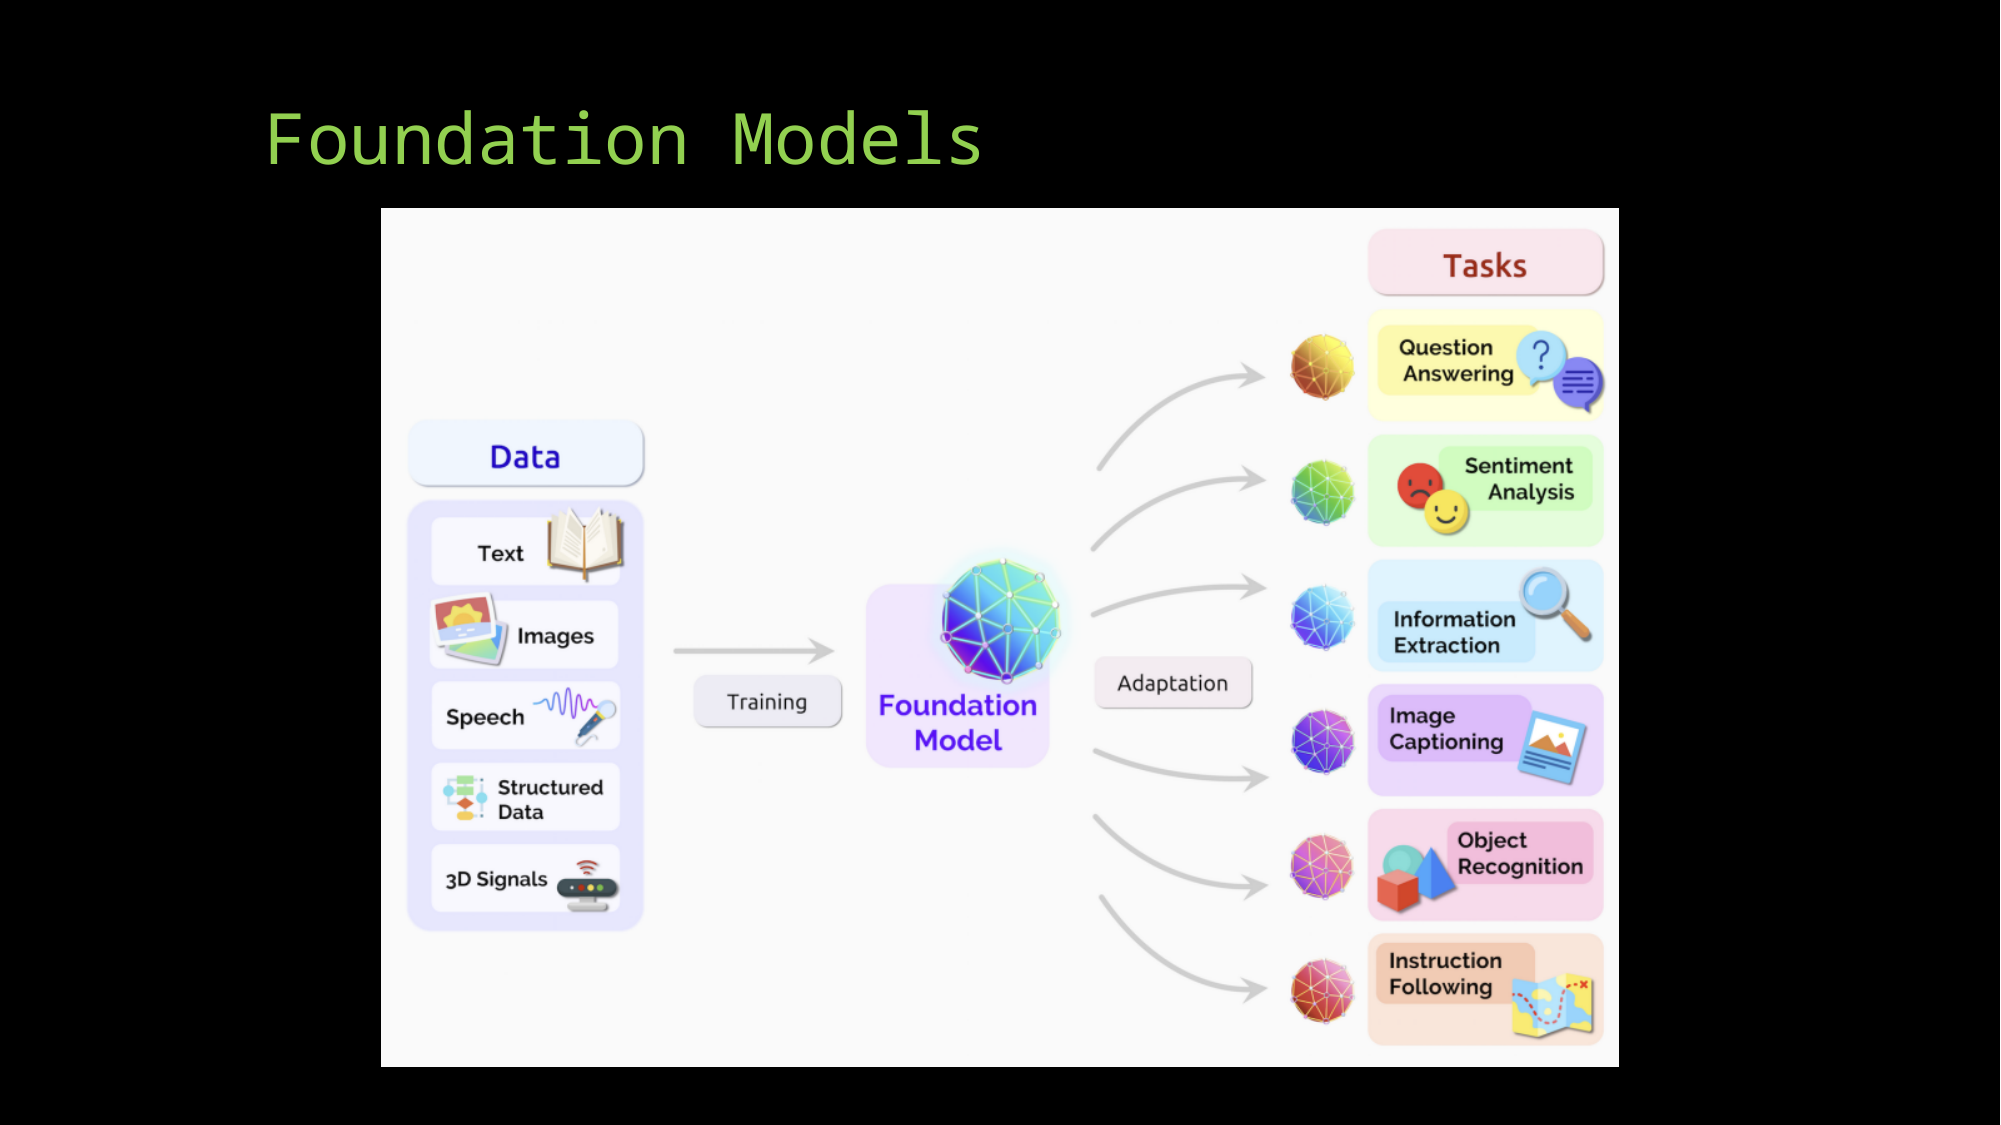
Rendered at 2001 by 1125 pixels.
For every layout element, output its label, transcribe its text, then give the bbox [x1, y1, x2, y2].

picture [381, 208, 1619, 1067]
title Foundation Models [249, 0, 1750, 188]
